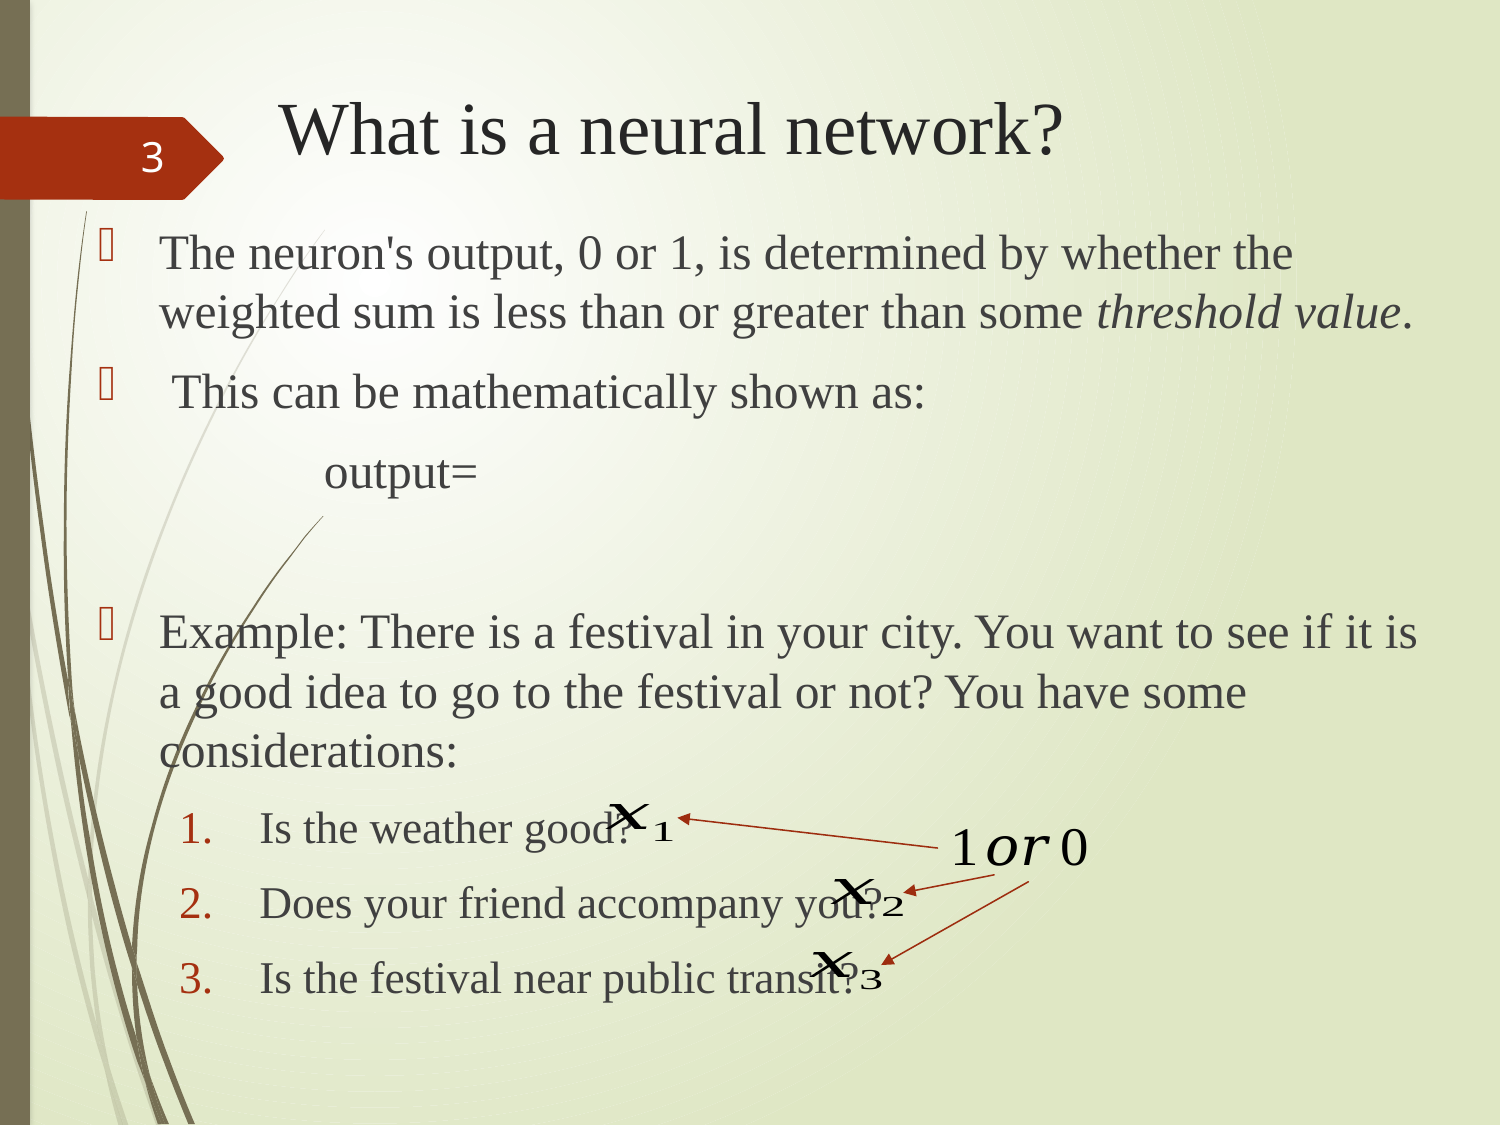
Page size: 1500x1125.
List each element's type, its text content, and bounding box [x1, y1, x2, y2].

slide_number 3 [83, 129, 180, 190]
title What is a neural network? [263, 71, 1345, 207]
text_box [880, 881, 1029, 966]
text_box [903, 874, 995, 880]
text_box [677, 817, 938, 849]
